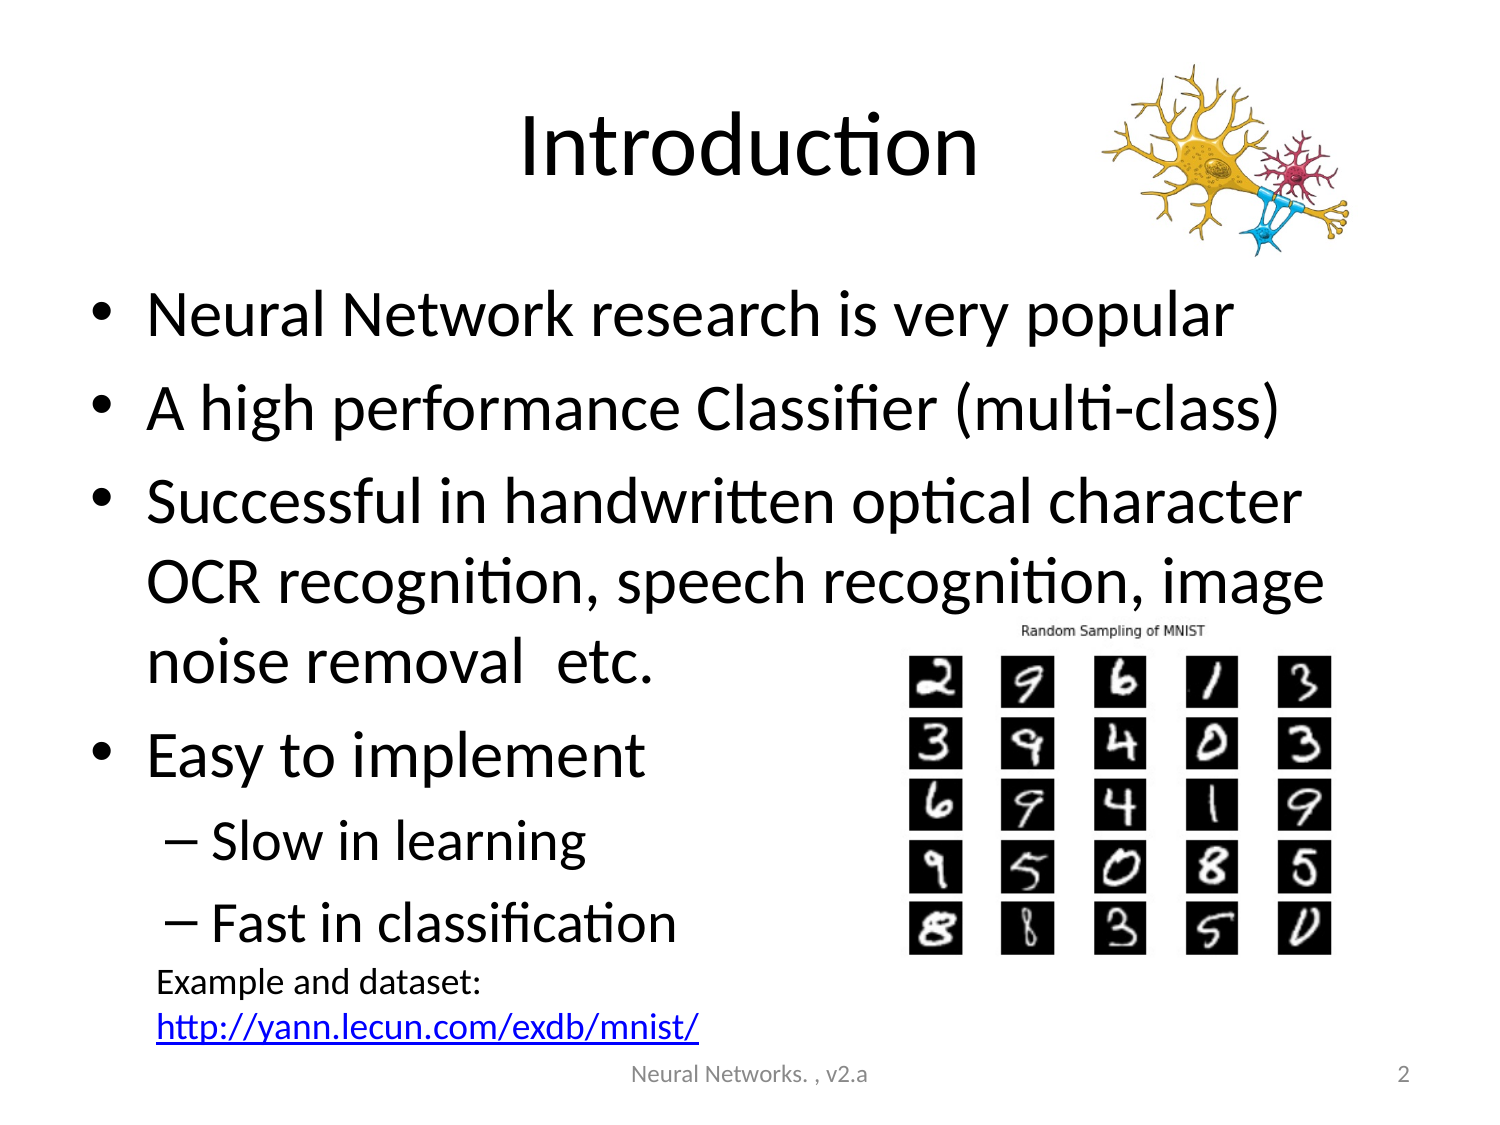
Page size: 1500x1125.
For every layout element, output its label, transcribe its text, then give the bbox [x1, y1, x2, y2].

slide_number 2 [1074, 1042, 1425, 1103]
title Introduction [75, 45, 1425, 233]
picture [899, 616, 1338, 963]
footer Neural Networks. , v2.a [512, 1042, 988, 1103]
picture [1094, 62, 1358, 258]
list Neural Network research is very popular A high performance Classifier (multi-class) Successful in handwritten optical character OCR recognition, speech recognition, image noise removal etc. Easy to implement Slow in learning Fast in classification [75, 262, 1425, 1005]
text_box Example and dataset: http://yann.lecun.com/exdb/mnist/ [141, 949, 715, 1100]
